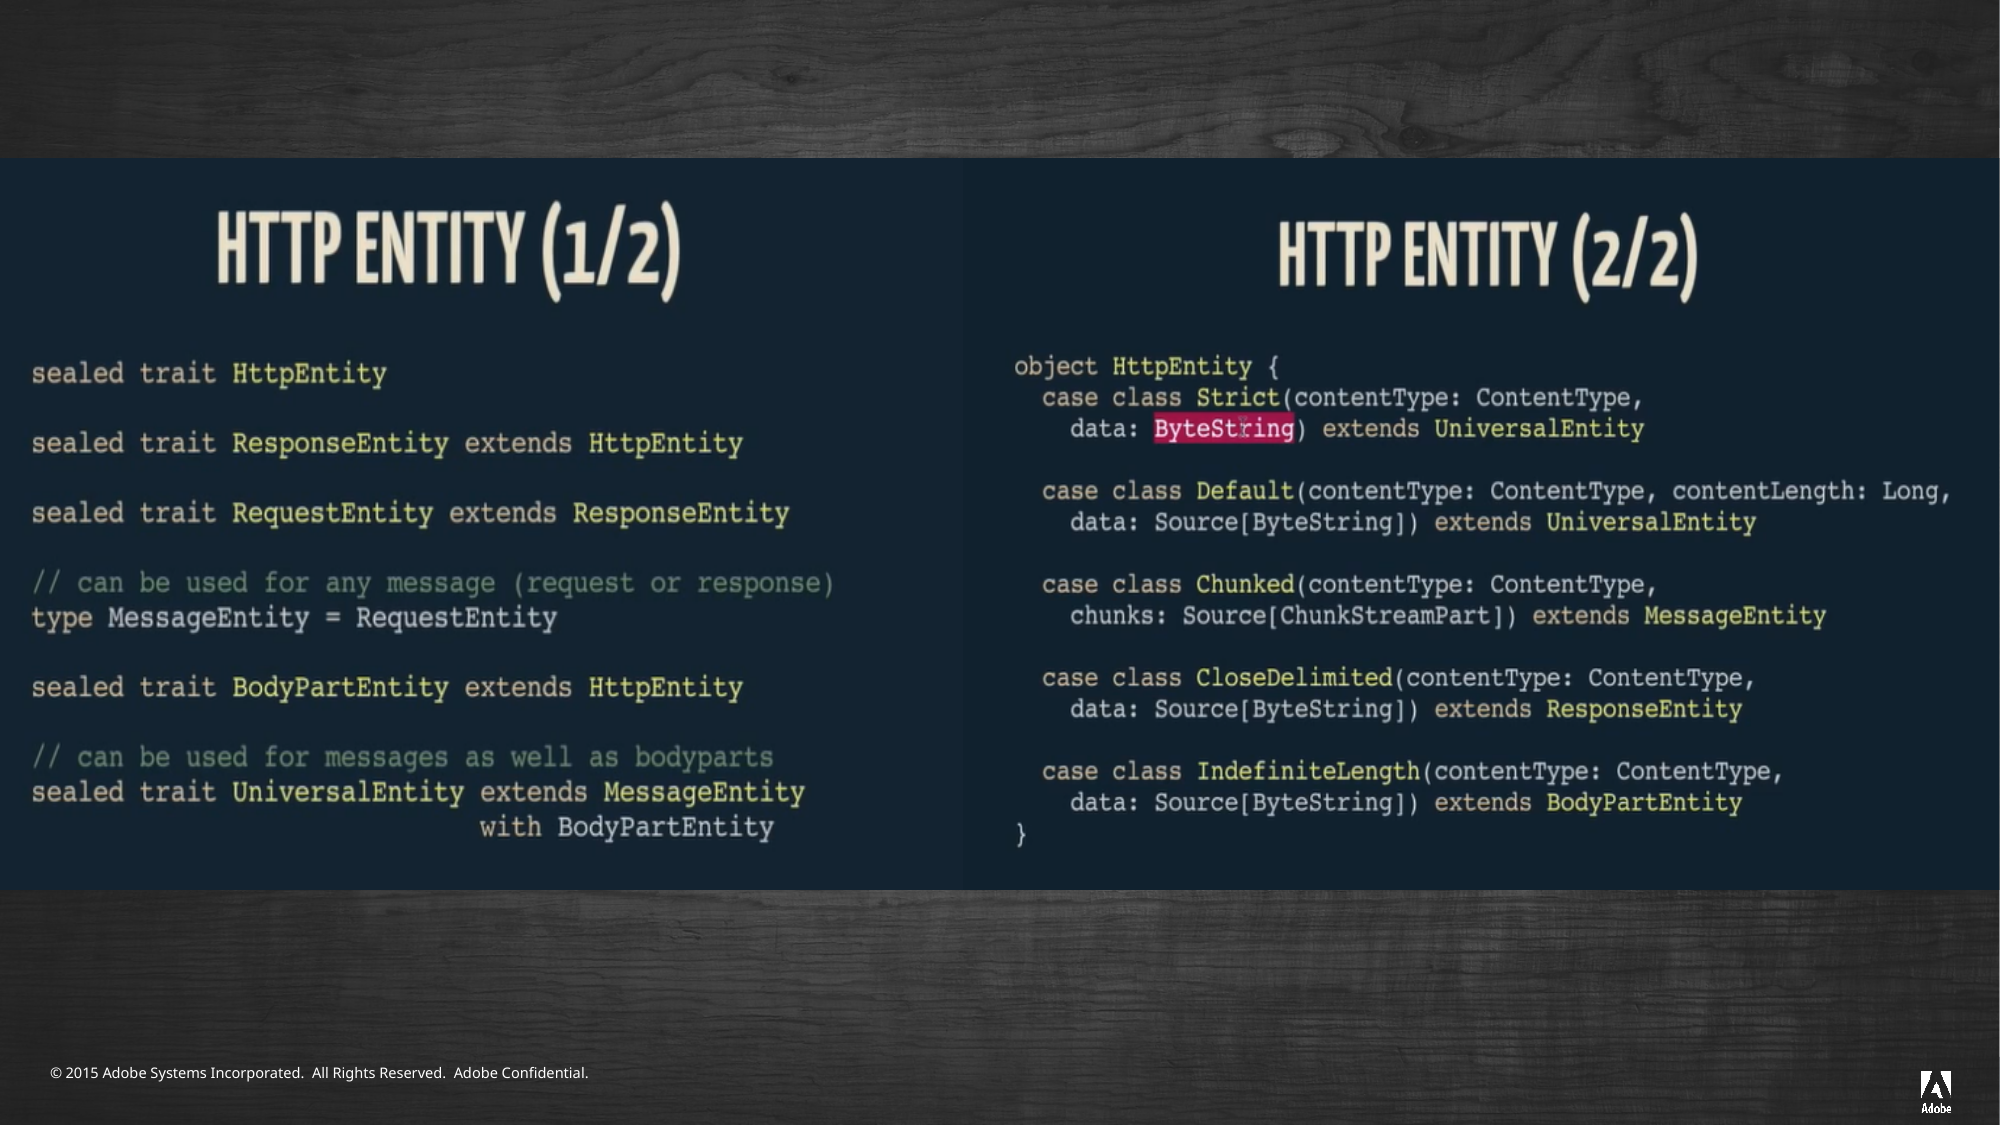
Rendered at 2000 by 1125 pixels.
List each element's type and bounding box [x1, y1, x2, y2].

picture [0, 157, 2000, 890]
picture [1921, 1071, 1951, 1113]
